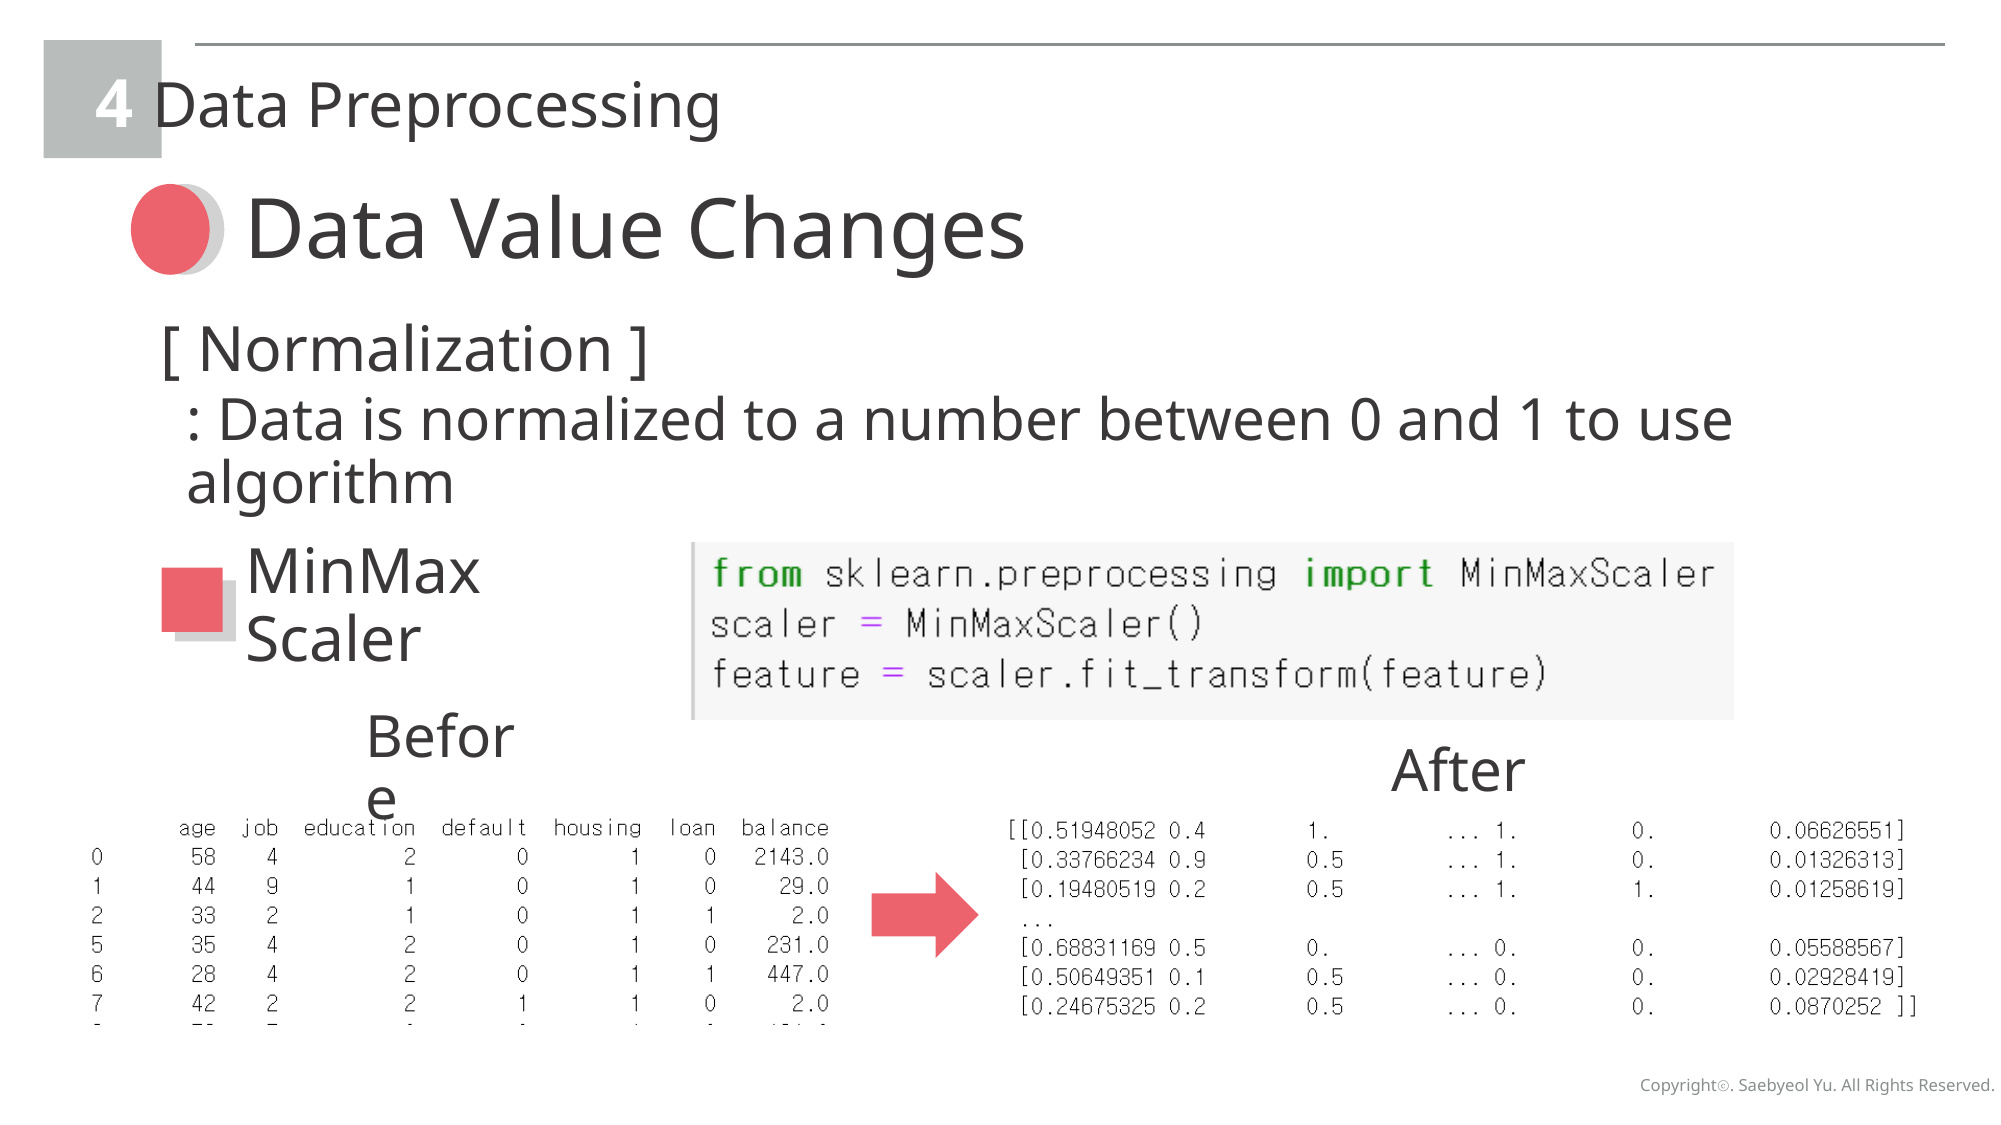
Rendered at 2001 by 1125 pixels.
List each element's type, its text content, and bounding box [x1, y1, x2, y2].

text_box Before [350, 727, 559, 806]
picture [999, 806, 1920, 1028]
picture [688, 542, 1734, 720]
text_box [870, 869, 981, 961]
text_box [ Normalization ] [145, 266, 1676, 436]
text_box : Data is normalized to a number between 0 and 1 to use algorithm [171, 368, 1855, 538]
text_box Data Value Changes [229, 146, 1251, 266]
text_box [42, 39, 163, 159]
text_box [130, 183, 225, 275]
picture [80, 806, 836, 1025]
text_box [161, 552, 630, 662]
text_box After [1376, 729, 1584, 806]
text_box 4 [80, 52, 123, 148]
text_box Data Preprocessing [137, 57, 739, 148]
